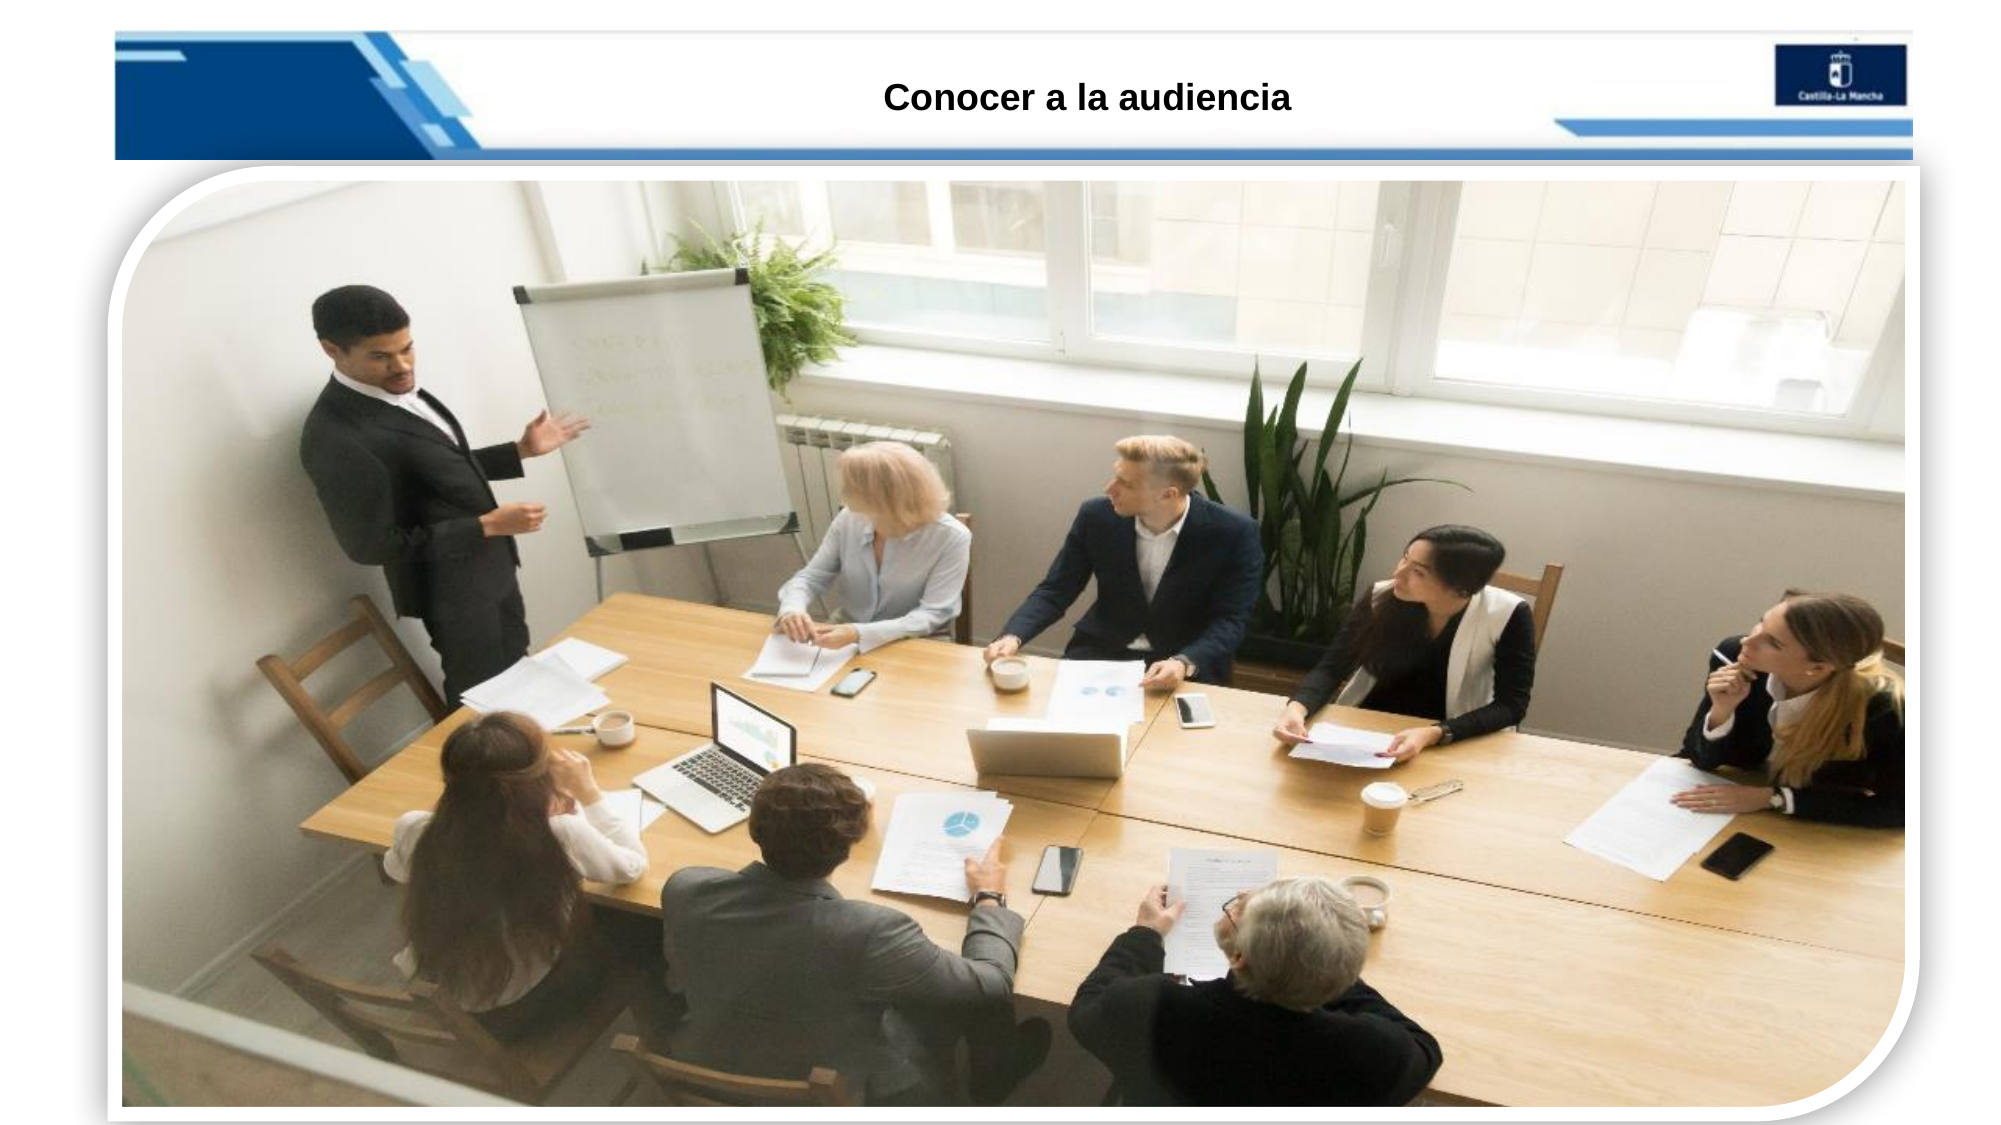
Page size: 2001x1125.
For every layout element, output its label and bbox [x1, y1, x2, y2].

picture [114, 30, 1913, 161]
picture [114, 173, 1913, 1115]
